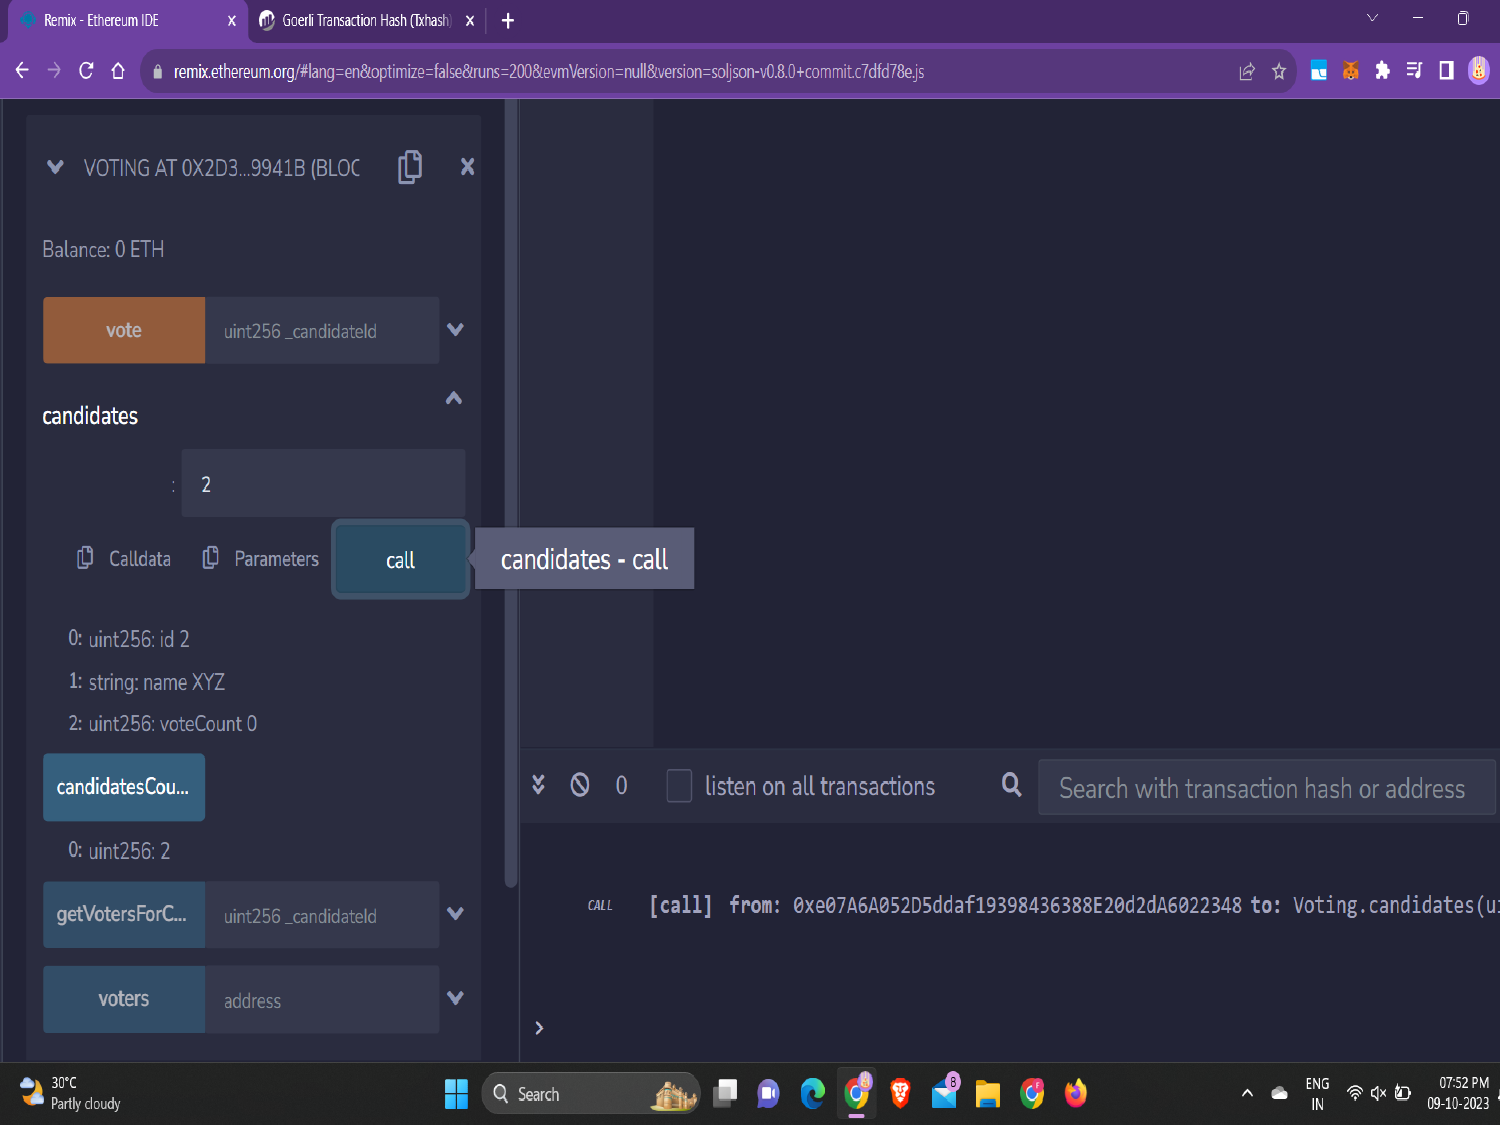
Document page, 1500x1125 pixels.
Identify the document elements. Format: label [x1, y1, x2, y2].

list [0, 0, 1500, 1125]
